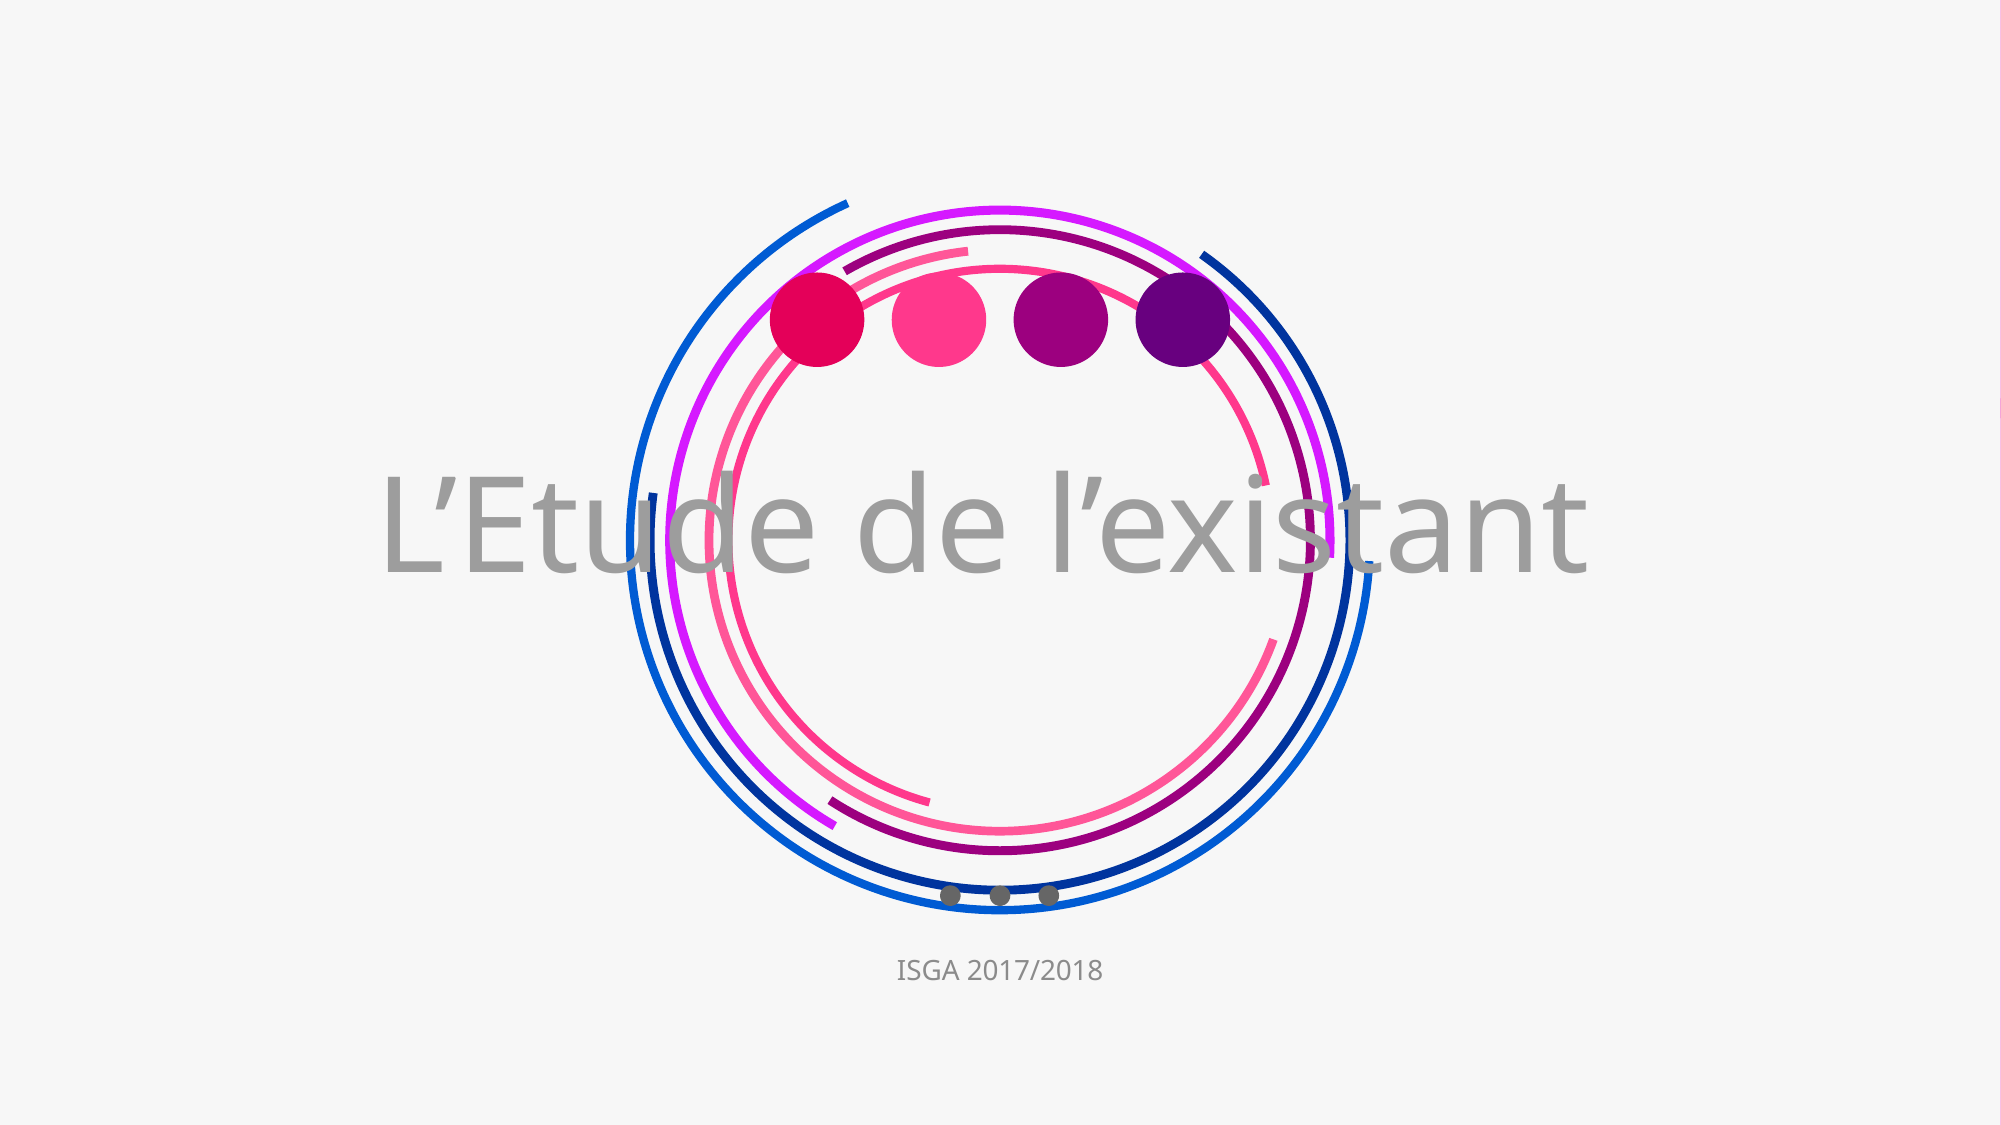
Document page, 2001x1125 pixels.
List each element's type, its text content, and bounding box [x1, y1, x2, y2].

title L’Etude de l’existant [58, 425, 1942, 599]
subtitle ISGA 2017/2018 [149, 932, 1851, 1098]
